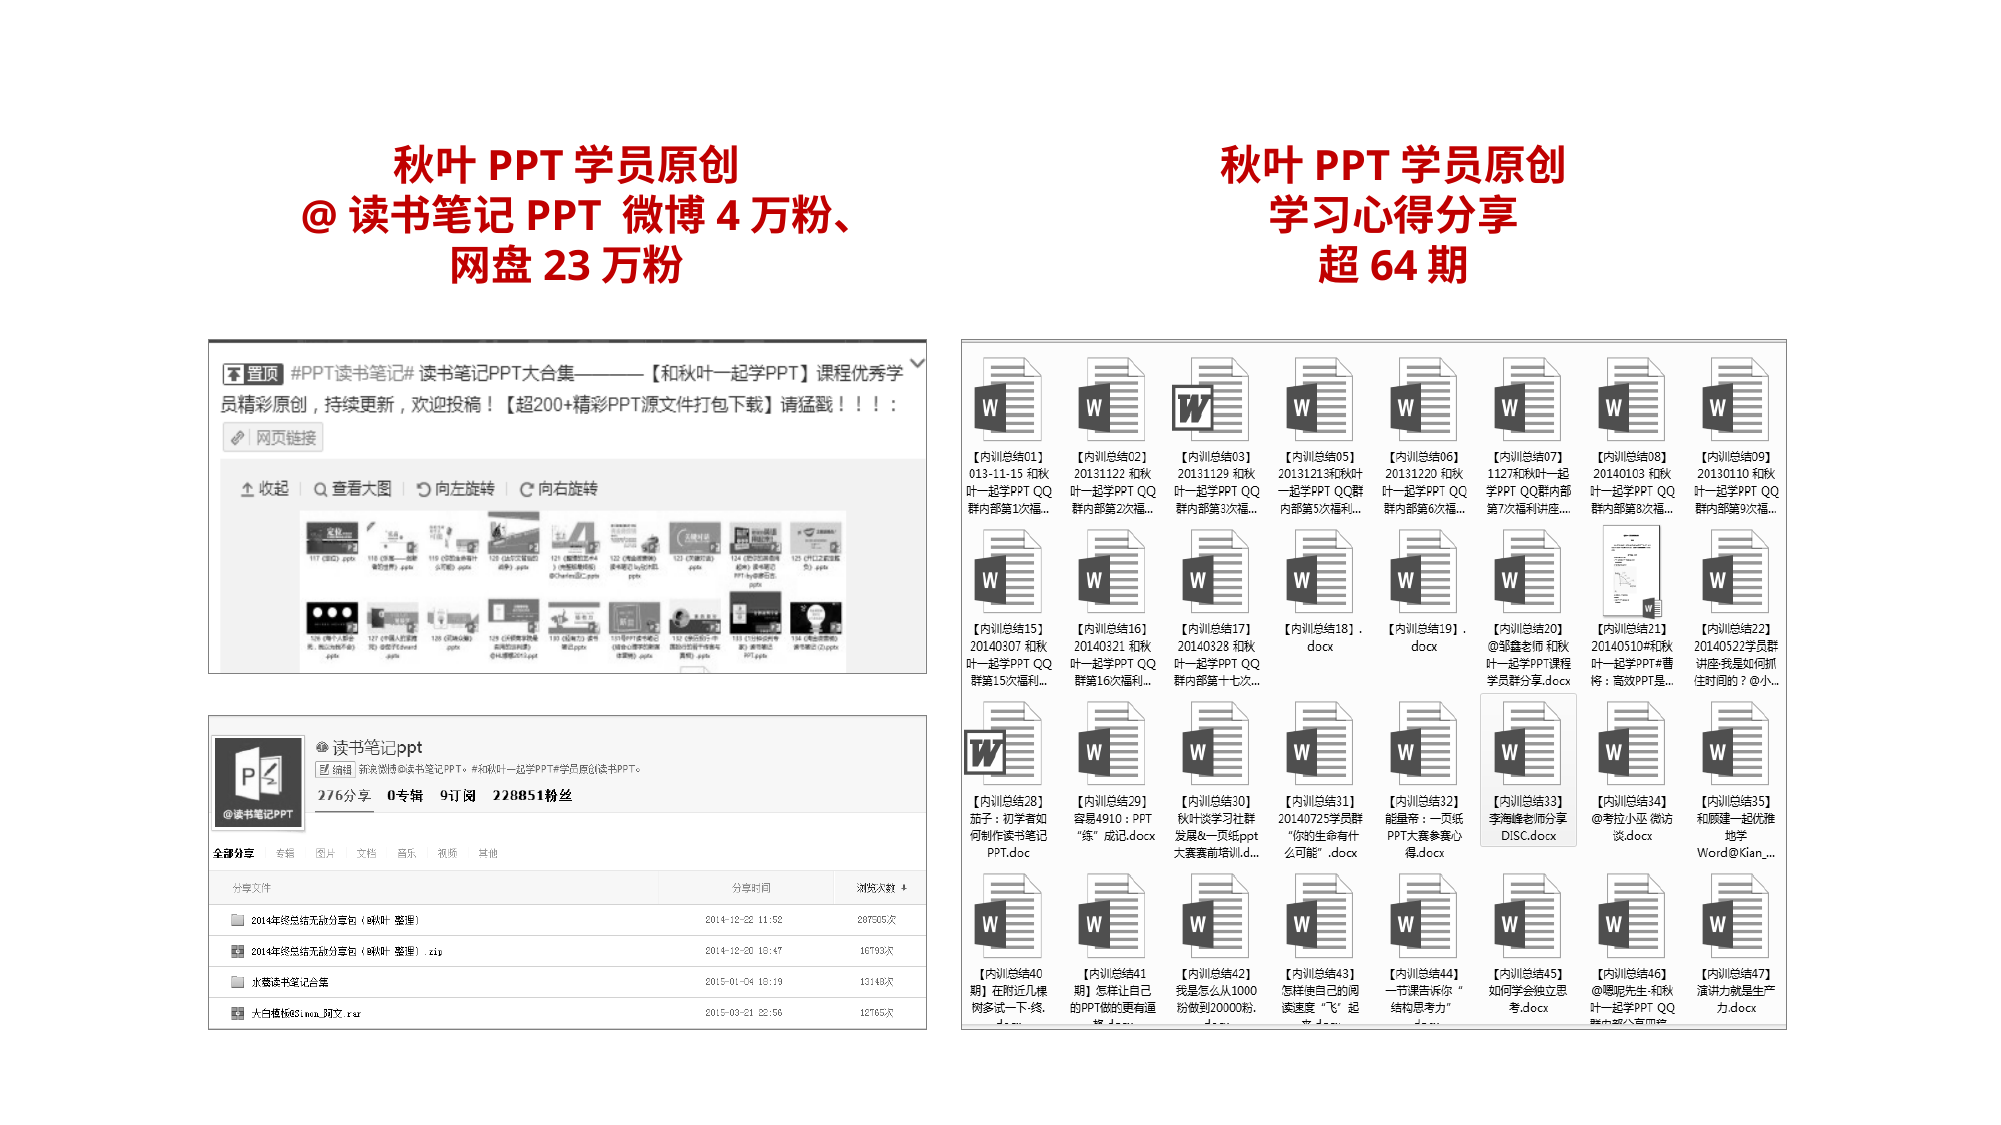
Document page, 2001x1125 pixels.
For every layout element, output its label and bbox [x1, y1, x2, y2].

text_box [208, 131, 1787, 1030]
